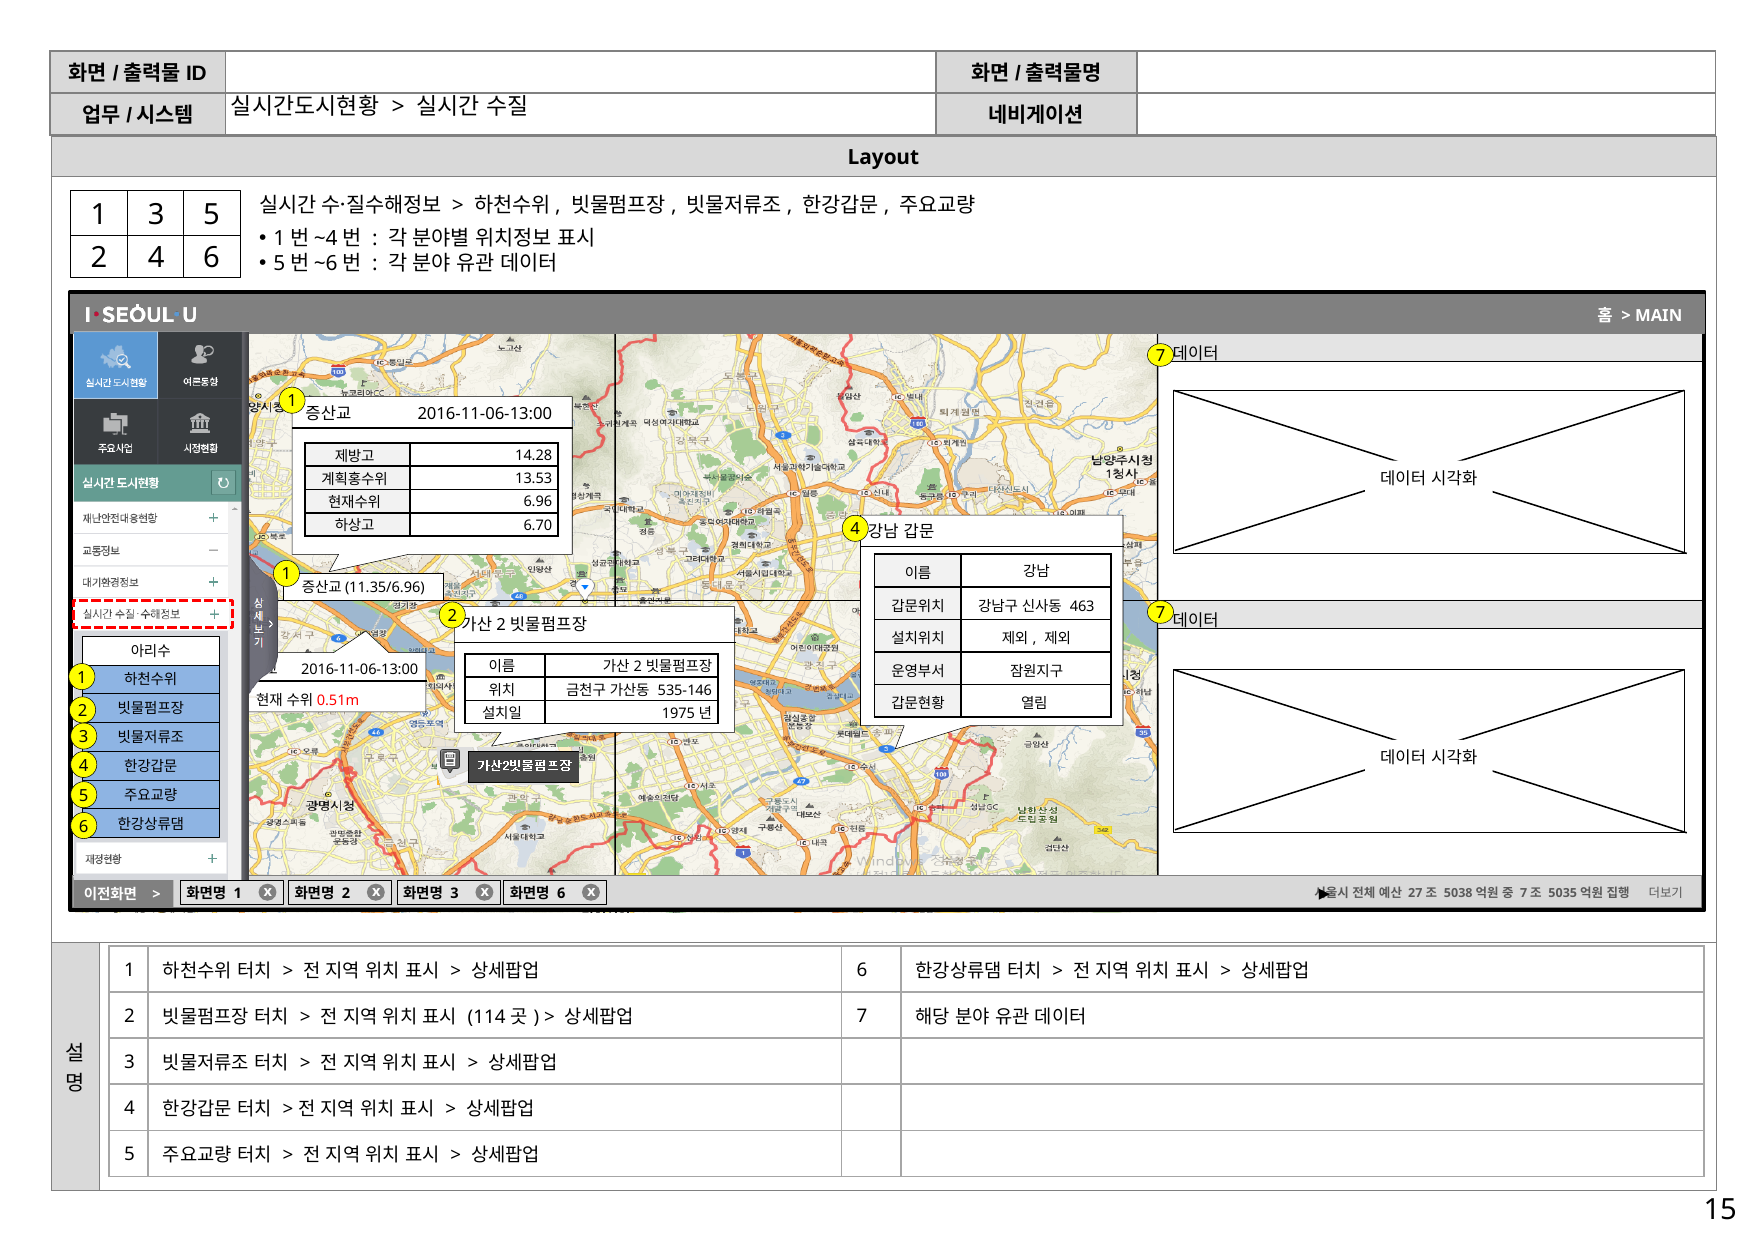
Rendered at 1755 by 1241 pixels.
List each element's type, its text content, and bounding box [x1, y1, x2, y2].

table_cell 빗물저류조 터치 > 전 지역 위치 표시 > 상세팝업 [149, 1039, 841, 1083]
text_box 6 [181, 233, 242, 280]
table_header 한강상류댐 터치 > 전 지역 위치 표시 > 상세팝업 [902, 947, 1703, 991]
text_box 1번~4번 : 각 분야별 위치정보 표시 5번~6번 : 각 분야 유관 데이터 [244, 224, 748, 282]
text_box 3 [126, 188, 181, 233]
text_box 2 [68, 233, 126, 280]
table_cell [842, 1039, 900, 1083]
text_box 4 [126, 233, 181, 280]
table_cell [902, 1039, 1703, 1083]
picture [73, 294, 310, 880]
table_cell 3 [110, 1039, 147, 1083]
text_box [68, 291, 1705, 911]
text_box 5 [181, 188, 242, 233]
table_cell 5 [110, 1131, 147, 1176]
table_cell 4 [110, 1085, 147, 1130]
table_cell 빗물펌프장 터치 > 전 지역 위치 표시 (114곳) > 상세팝업 [149, 993, 841, 1037]
table_cell [842, 1085, 900, 1130]
text_box 실시간도시현황 > 실시간 수질 [216, 84, 544, 127]
text_box 실시간 수질〮수해정보 > 하천수위, 빗물펌프장, 빗물저류조, 한강갑문, 주요교량 [244, 183, 1704, 224]
table_cell 한강갑문 터치 >전 지역 위치 표시 > 상세팝업 [149, 1085, 841, 1130]
table_header 6 [842, 947, 900, 991]
table_header 1 [110, 947, 147, 991]
table_cell 7 [842, 993, 900, 1037]
table_cell [842, 1131, 900, 1176]
table_header 하천수위 터치 > 전 지역 위치 표시 > 상세팝업 [149, 947, 841, 991]
table_cell 해당 분야 유관 데이터 [902, 993, 1703, 1037]
table_cell [902, 1131, 1703, 1176]
table_cell [902, 1085, 1703, 1130]
table_cell 주요교량 터치 > 전 지역 위치 표시 > 상세팝업 [149, 1131, 841, 1176]
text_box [82, 639, 220, 838]
table_cell 2 [110, 993, 147, 1037]
text_box 1 [68, 188, 126, 233]
